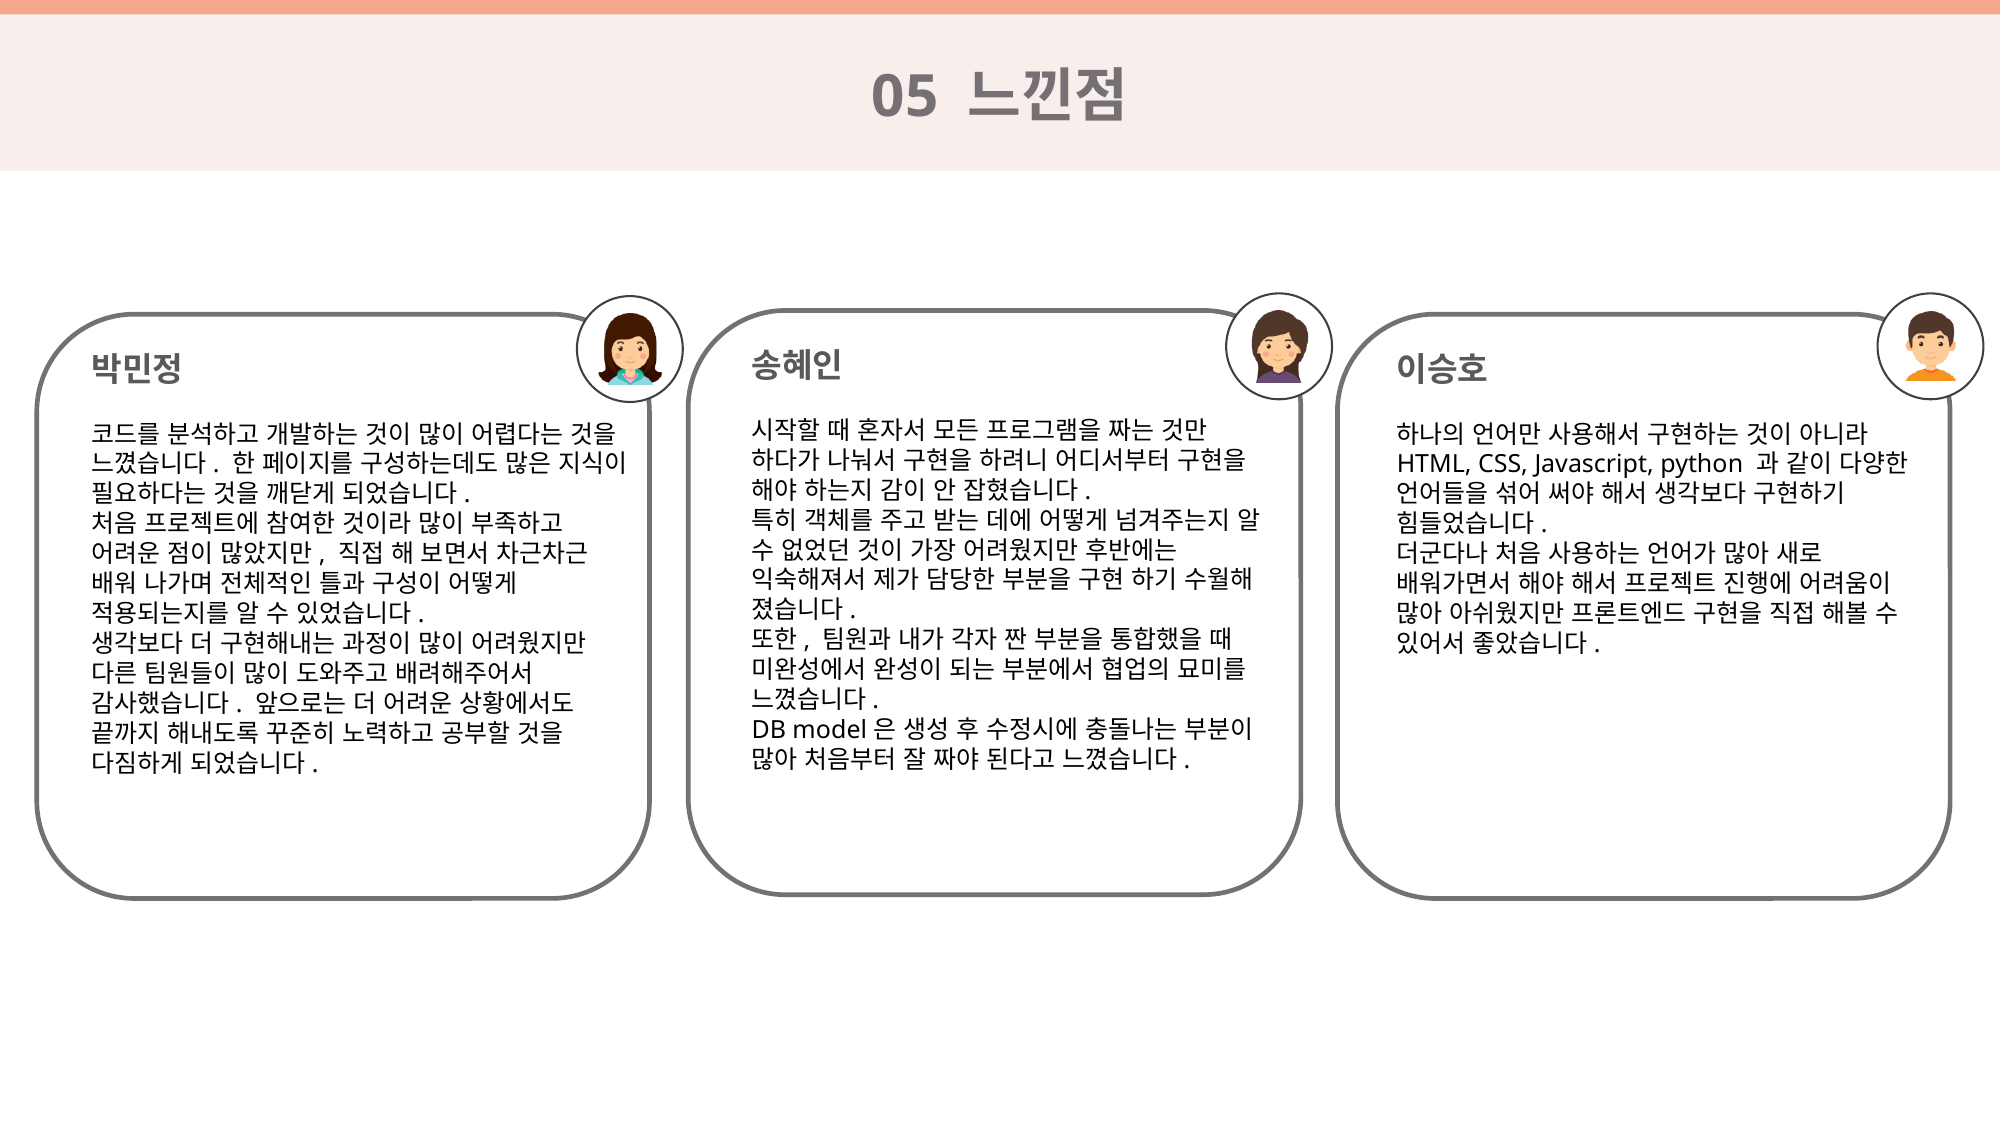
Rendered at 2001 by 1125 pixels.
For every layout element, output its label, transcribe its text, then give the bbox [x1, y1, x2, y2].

text_box [35, 331, 651, 900]
text_box [98, 313, 576, 320]
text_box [1877, 293, 1984, 400]
text_box [1336, 328, 1952, 900]
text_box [576, 296, 683, 402]
text_box [687, 322, 1302, 896]
text_box [1398, 313, 1877, 320]
text_box 이승호 하나의 언어만 사용해서 구현하는 것이 아니라 HTML, CSS, Javascript, python 과 같이 다양한 언어들을 섞어 써야 해서 생각보다 구현하기 힘들었습니다. 더군다나 처음 사용하는 언어가 많아 새로 배워가면서 해야 해서 프로젝트 진행에 어려움이 많아 아쉬웠지만 프론트엔드 구현을 직접 해볼 수 있어서 좋았습니다. [1382, 320, 1945, 725]
text_box [0, 0, 2000, 13]
text_box [747, 309, 1226, 317]
text_box 05 느낀점 [0, 13, 2000, 172]
text_box 송혜인 시작할 때 혼자서 모든 프로그램을 짜는 것만 하다가 나눠서 구현을 하려니 어디서부터 구현을 해야 하는지 감이 안 잡혔습니다. 특히 객체를 주고 받는 데에 어떻게 넘겨주는지 알 수 없었던 것이 가장 어려웠지만 후반에는 익숙해져서 제가 담당한 부분을 구현 하기 수월해 졌습니다. 또한, 팀원과 내가 각자 짠 부분을 통합했을 때 미완성에서 완성이 되는 부분에서 협업의 묘미를 느꼈습니다. DB model은 생성 후 수정시에 충돌나는 부분이 많아 처음부터 잘 짜야 된다고 느꼈습니다. [736, 317, 1296, 781]
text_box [1226, 293, 1333, 400]
text_box 박민정 코드를 분석하고 개발하는 것이 많이 어렵다는 것을 느꼈습니다. 한 페이지를 구성하는데도 많은 지식이 필요하다는 것을 깨닫게 되었습니다. 처음 프로젝트에 참여한 것이라 많이 부족하고 어려운 점이 많았지만, 직접 해 보면서 차근차근 배워 나가며 전체적인 틀과 구성이 어떻게 적용되는지를 알 수 있었습니다. 생각보다 더 구현해내는 과정이 많이 어려웠지만 다른 팀원들이 많이 도와주고 배려해주어서 감사했습니다. 앞으로는 더 어려운 상황에서도 끝까지 해내도록 꾸준히 노력하고 공부할 것을 다짐하게 되었습니다. [77, 320, 644, 785]
